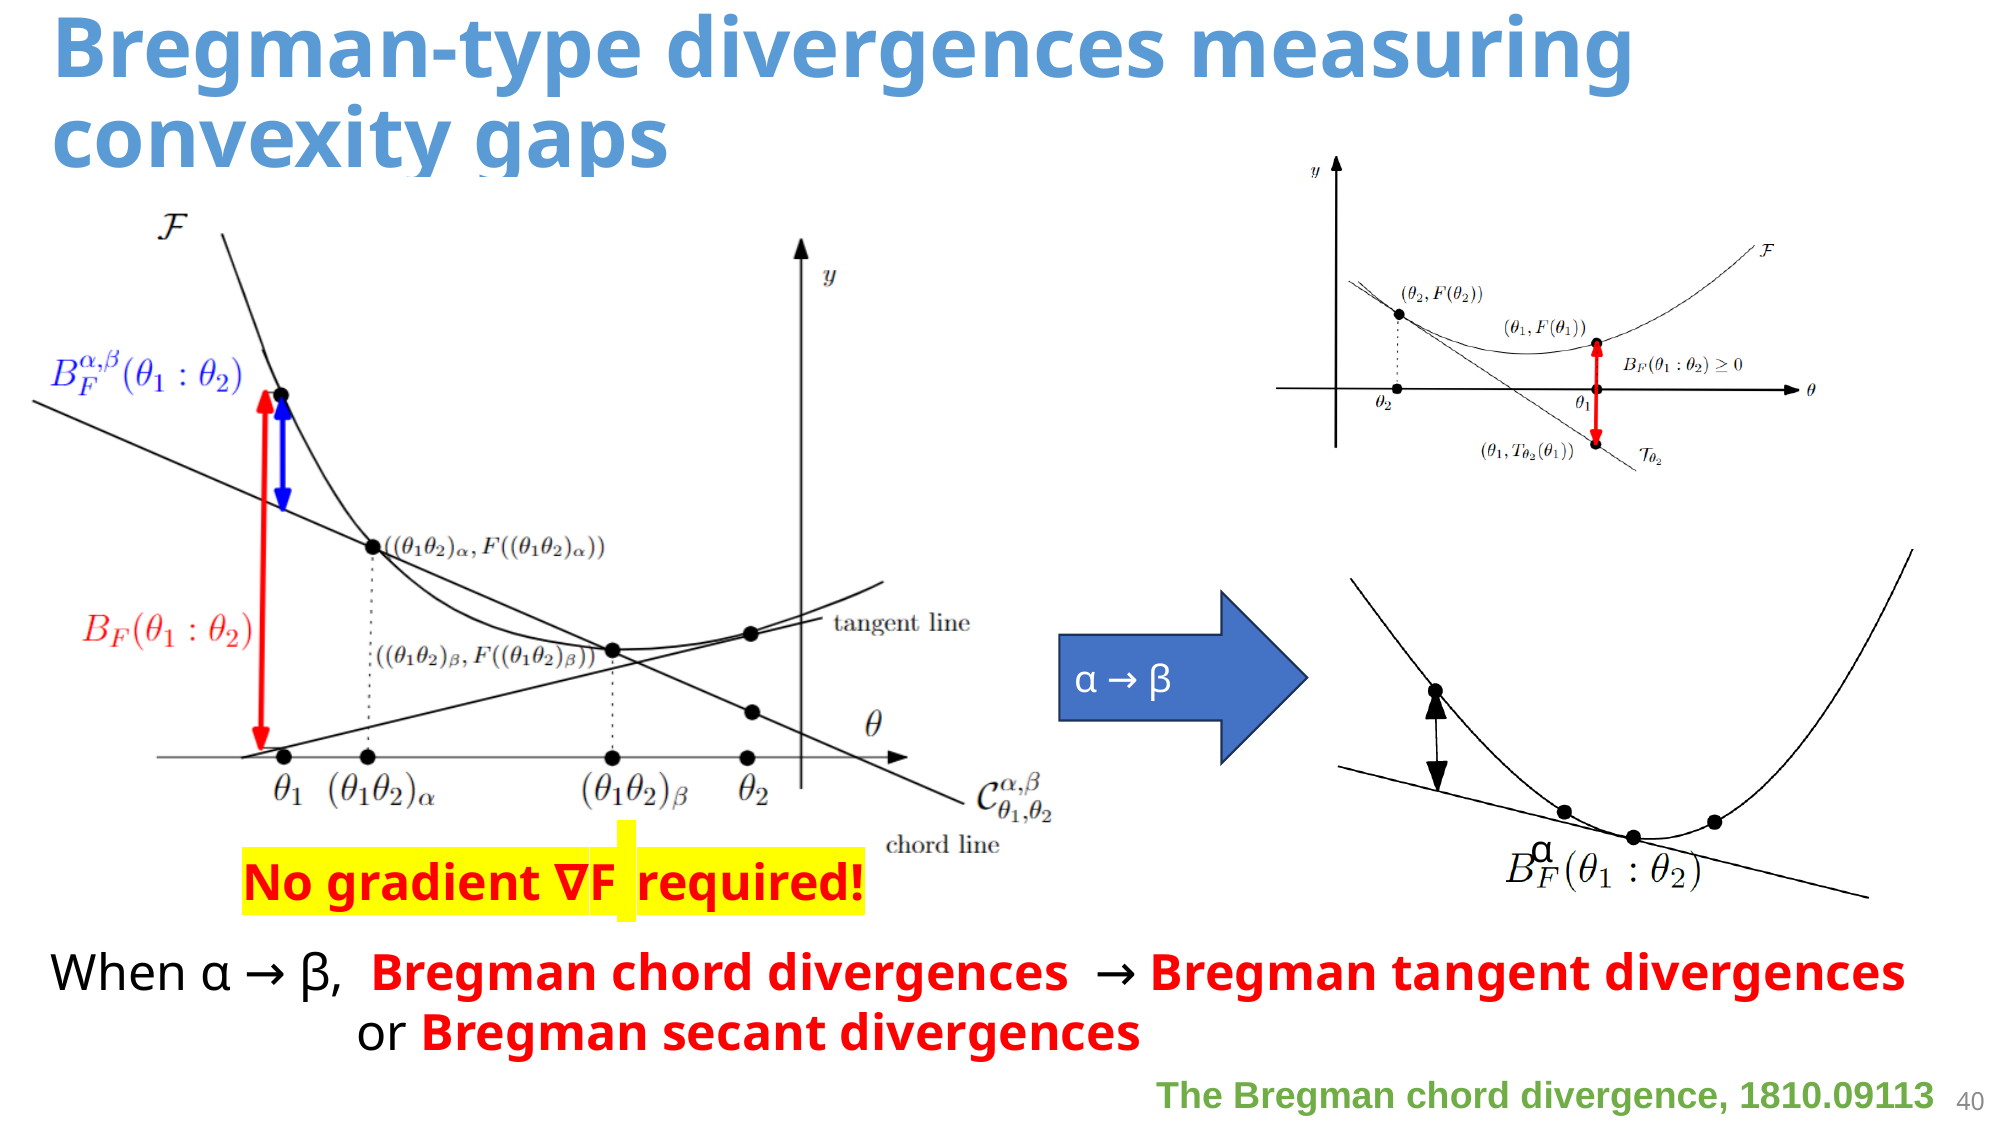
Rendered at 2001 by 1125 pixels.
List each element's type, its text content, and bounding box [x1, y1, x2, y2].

text_box The Bregman chord divergence, 1810.09113 [1141, 1063, 1950, 1124]
picture [1233, 150, 1858, 487]
text_box No gradient ∇F required! [227, 892, 880, 923]
text_box When α → β, Bregman chord divergences → Bregman tangent divergences [35, 932, 1986, 1008]
title Bregman-type divergences measuring convexity gaps [35, 0, 1964, 205]
text_box α → β [1061, 589, 1309, 766]
slide_number 40 [1848, 1072, 2000, 1125]
text_box or Bregman secant divergences [341, 992, 1156, 1068]
picture [0, 177, 1061, 892]
picture [1317, 549, 1917, 912]
